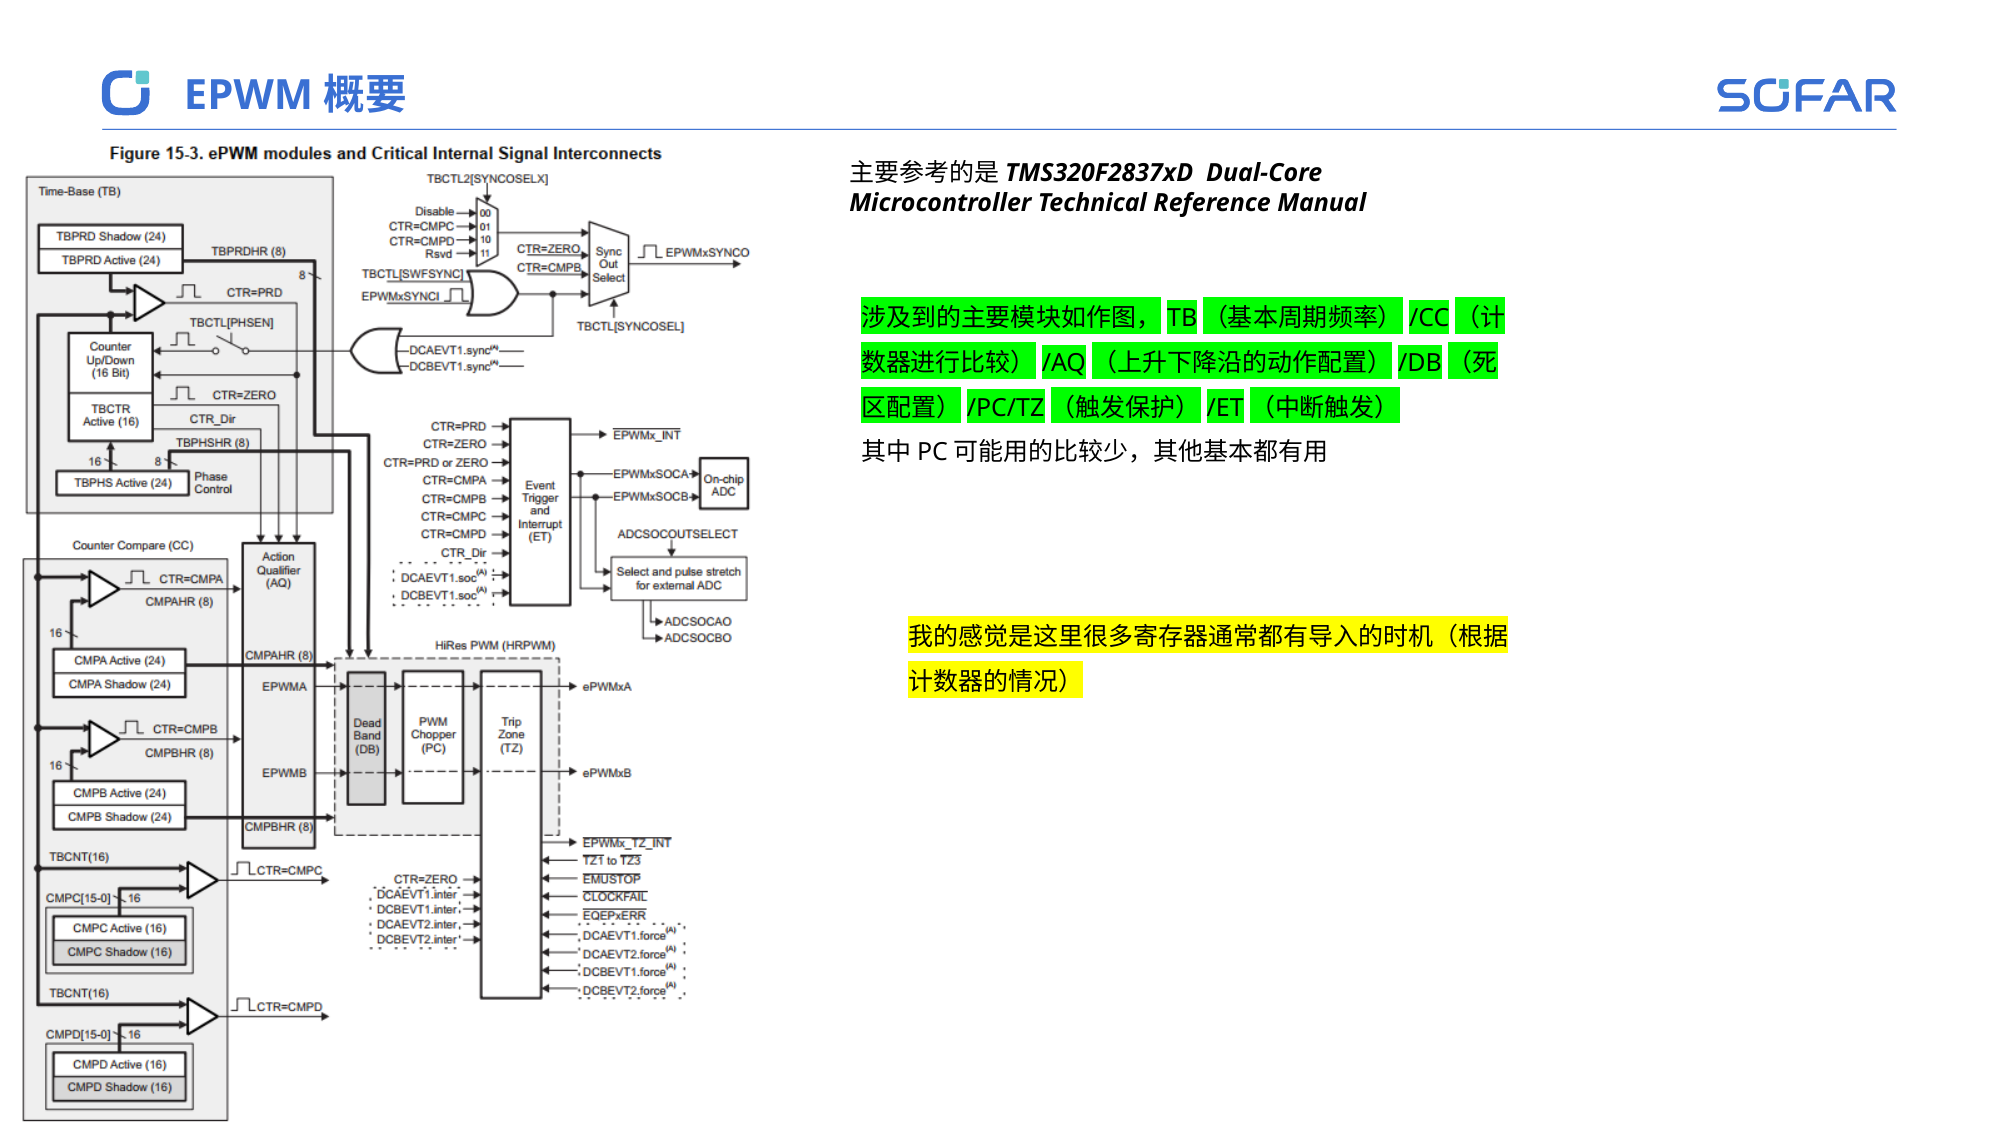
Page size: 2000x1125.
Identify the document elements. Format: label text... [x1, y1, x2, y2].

text_box 涉及到的主要模块如作图，TB（基本周期频率）/CC（计数器进行比较）/AQ（上升下降沿的动作配置）/DB（死区配置）/PC/TZ（触发保护）/ET（中断触发） 其中PC可能用的比较少，其他基本都有用 [846, 278, 1531, 375]
list EPWM概要 [169, 60, 1403, 113]
picture [102, 78, 1897, 130]
text_box 主要参考的是TMS320F2837xD Dual-Core Microcontroller Technical Reference Manual [834, 149, 1487, 210]
text_box 我的感觉是这里很多寄存器通常都有导入的时机（根据计数器的情况） [893, 597, 1546, 694]
picture [19, 143, 754, 1125]
